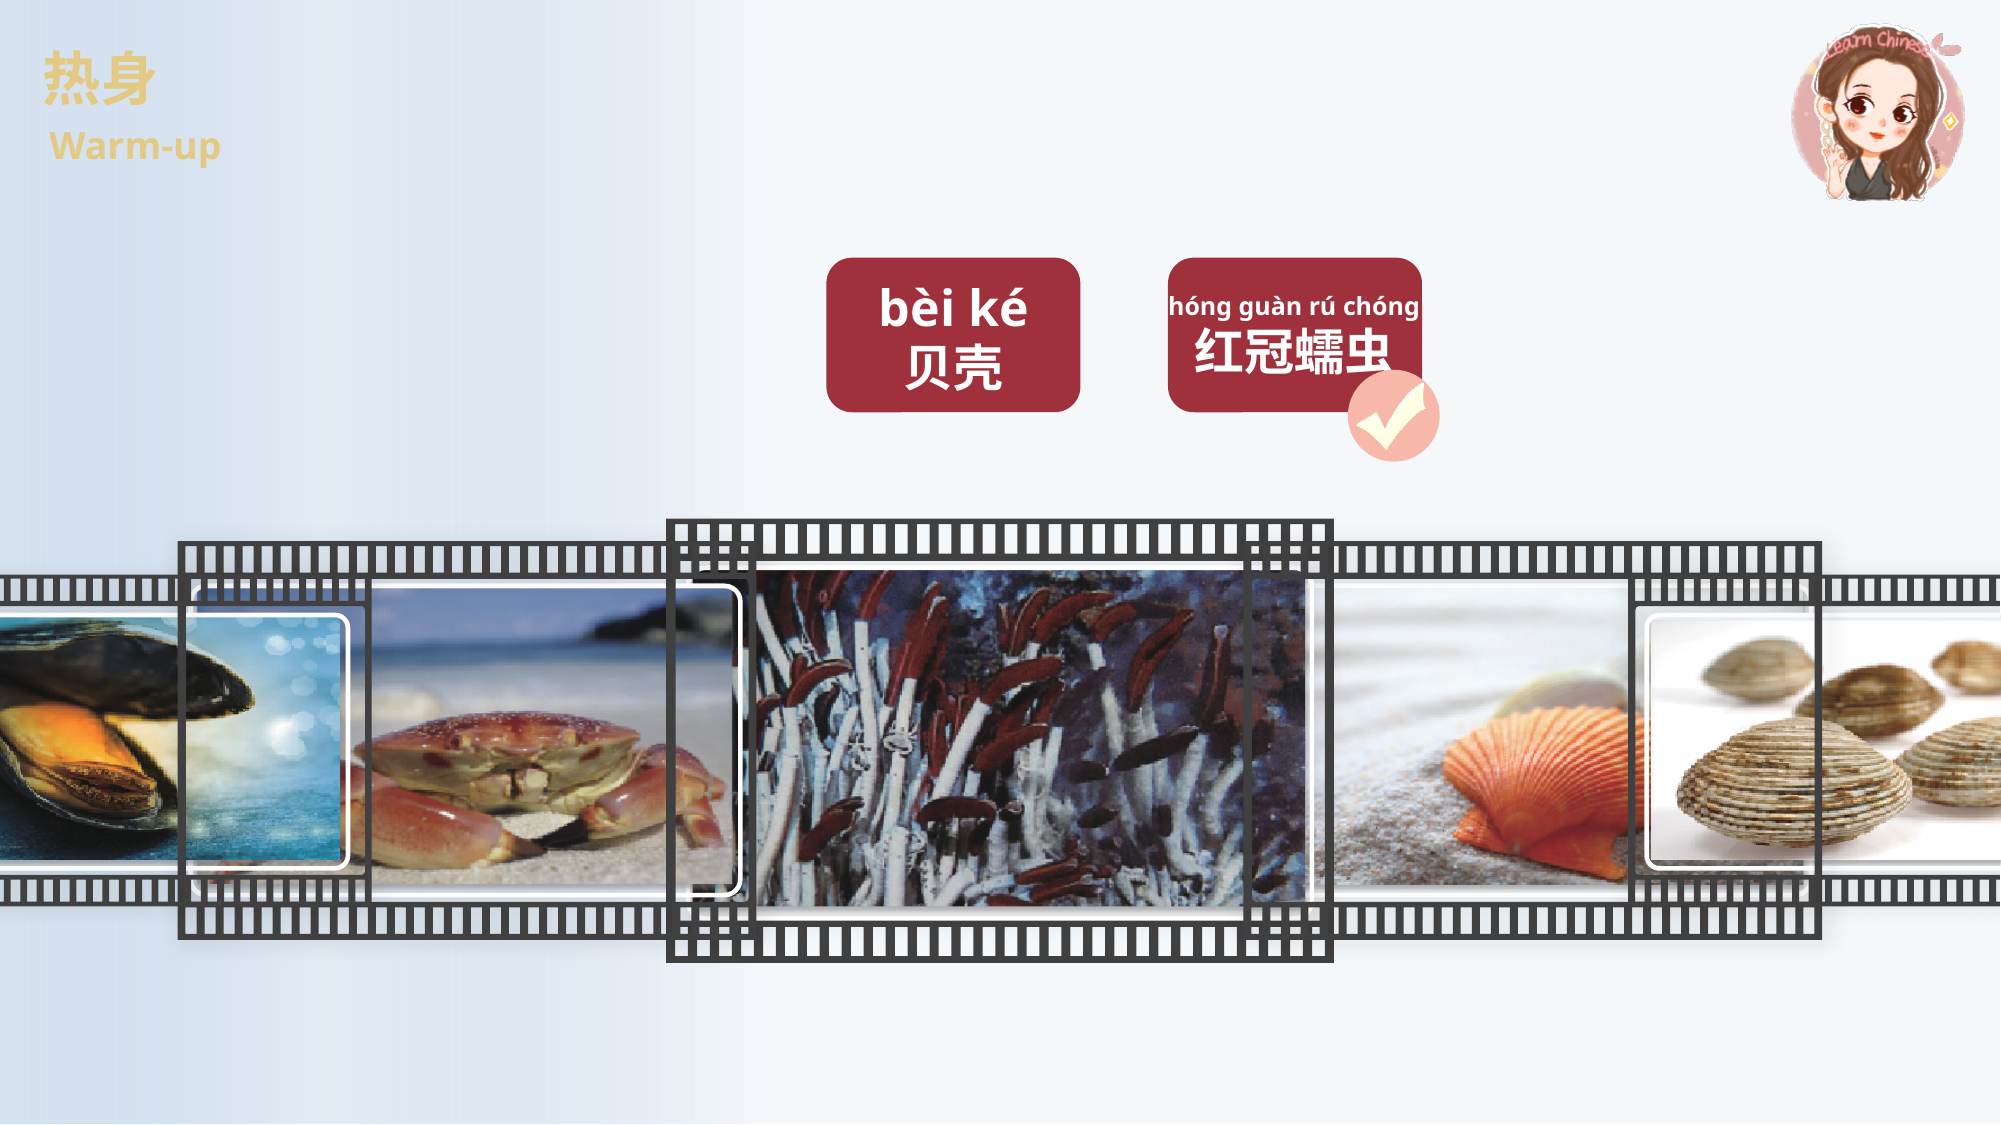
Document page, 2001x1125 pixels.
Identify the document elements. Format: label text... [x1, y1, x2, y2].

picture [0, 0, 2001, 1125]
text_box 热身 [27, 35, 174, 120]
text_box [1344, 369, 1440, 462]
text_box Warm-up [34, 115, 237, 175]
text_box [0, 518, 2000, 963]
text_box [1127, 257, 1461, 413]
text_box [794, 257, 1114, 413]
